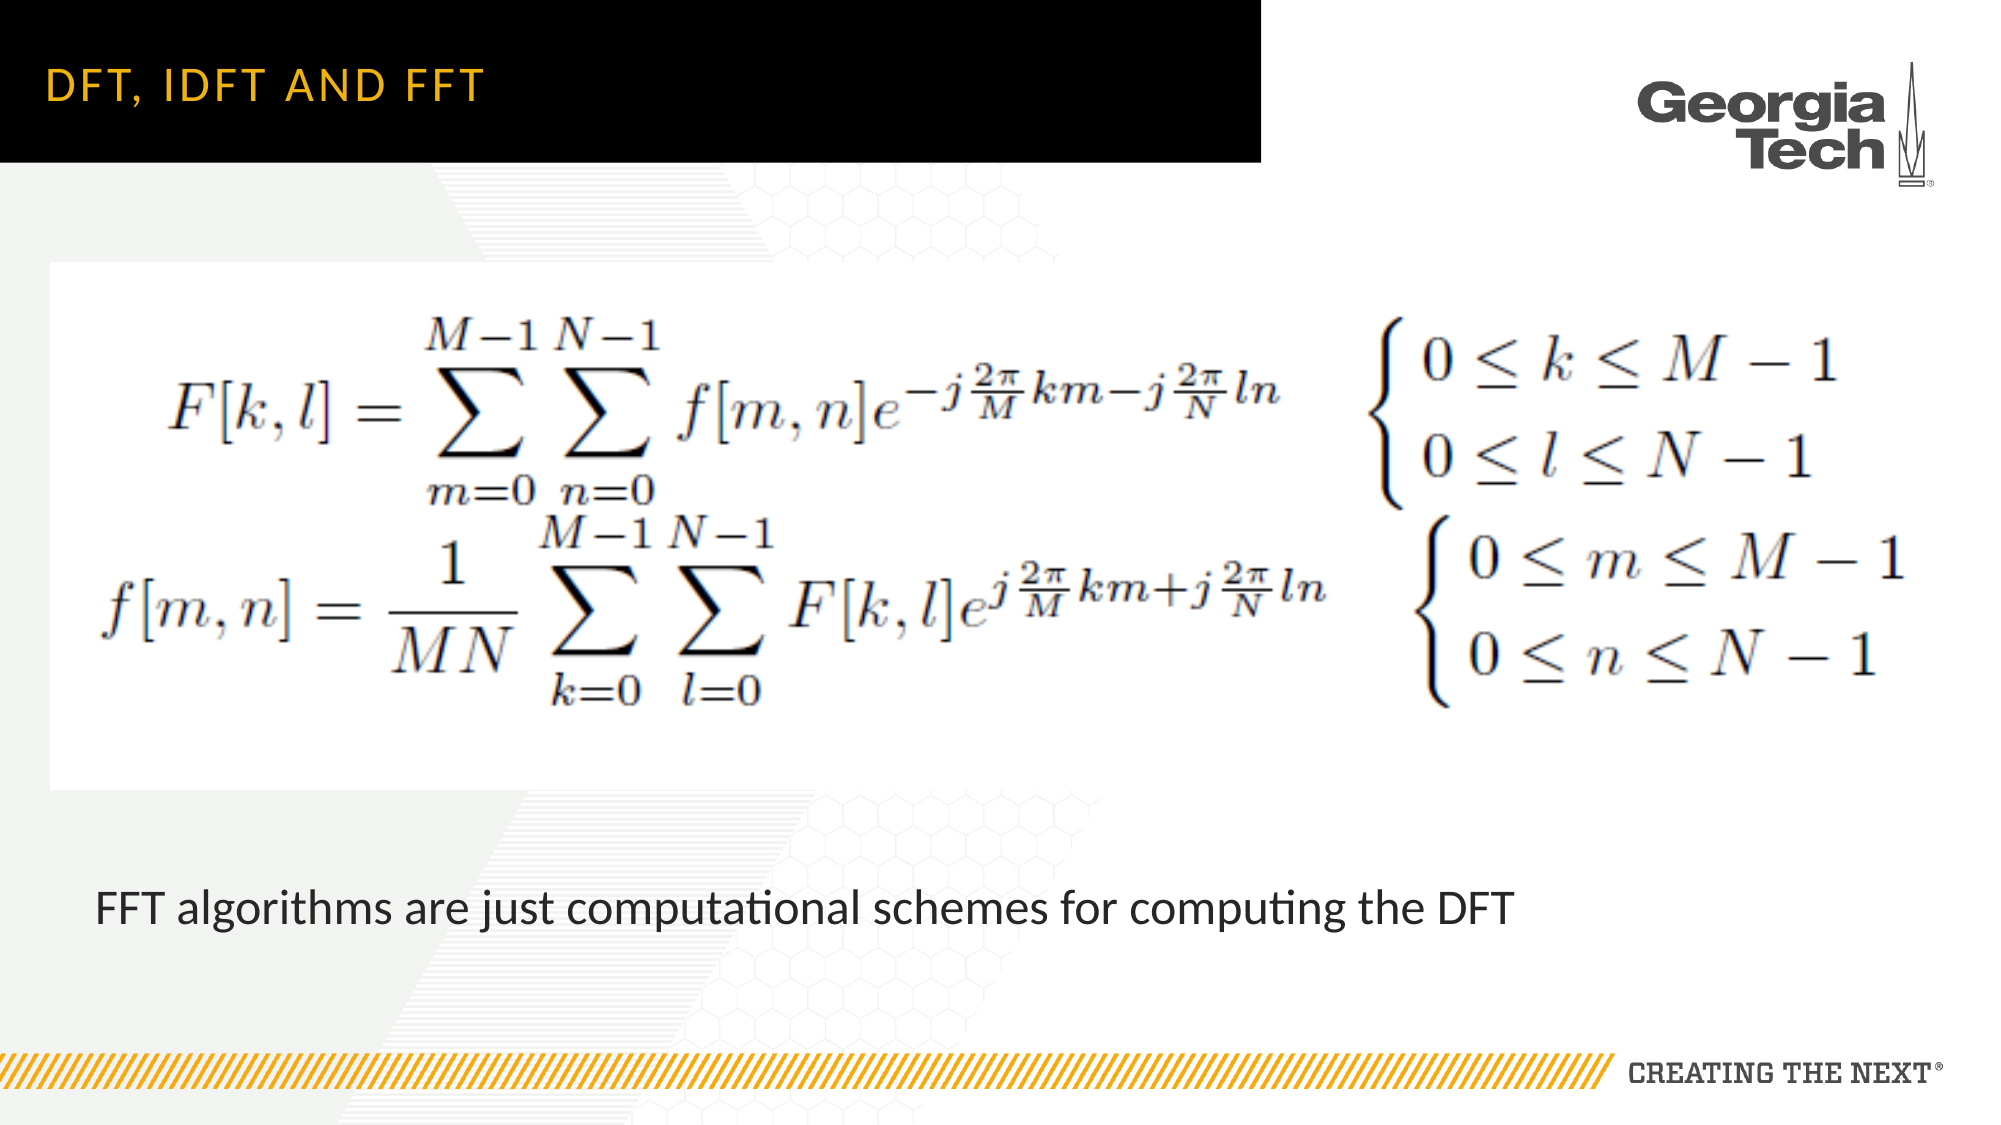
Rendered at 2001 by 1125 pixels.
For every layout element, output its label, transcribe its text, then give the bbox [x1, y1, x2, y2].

list FFT algorithms are just computational schemes for computing the DFT [50, 867, 1794, 966]
picture [0, 0, 2001, 1125]
title DFT, IDFT and FFT [0, 0, 1262, 163]
